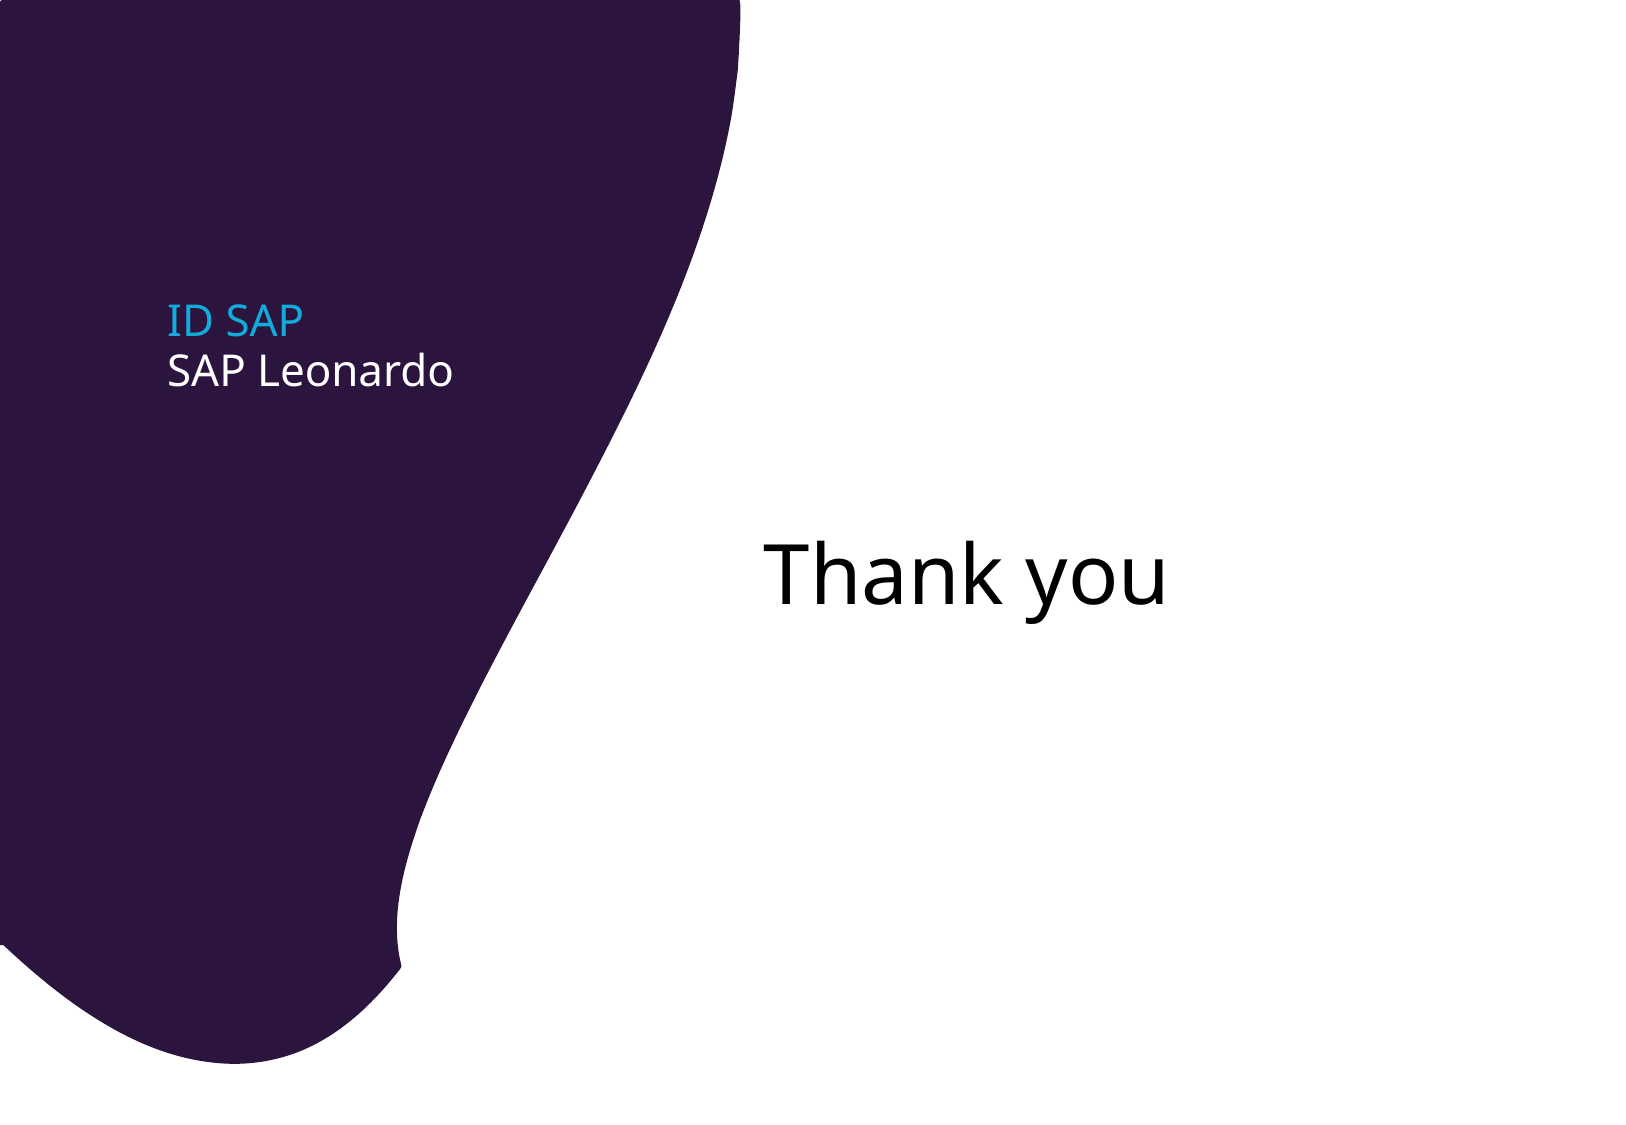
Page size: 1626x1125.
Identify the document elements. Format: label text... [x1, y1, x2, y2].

text_box SAP Leonardo [152, 337, 804, 620]
text_box ID SAP [152, 287, 804, 337]
text_box Thank you [748, 524, 1400, 807]
